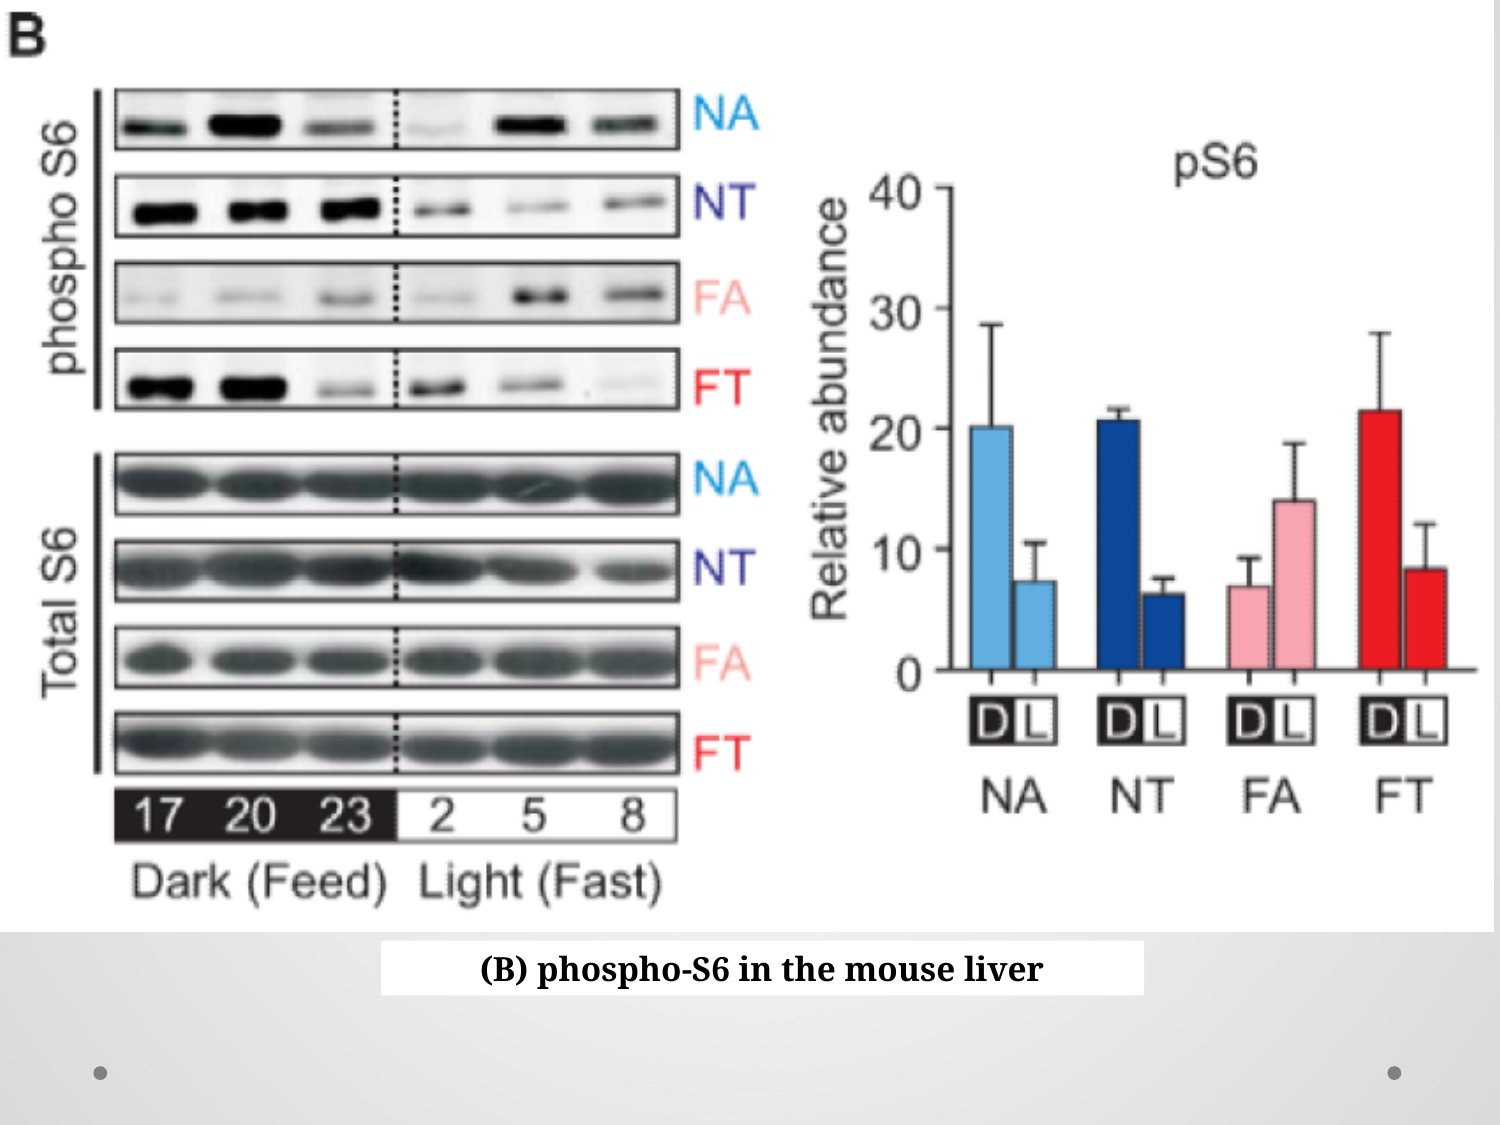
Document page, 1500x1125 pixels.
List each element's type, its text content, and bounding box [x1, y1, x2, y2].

picture [0, 0, 1494, 932]
text_box (B) phospho-S6 in the mouse liver [380, 940, 1145, 996]
